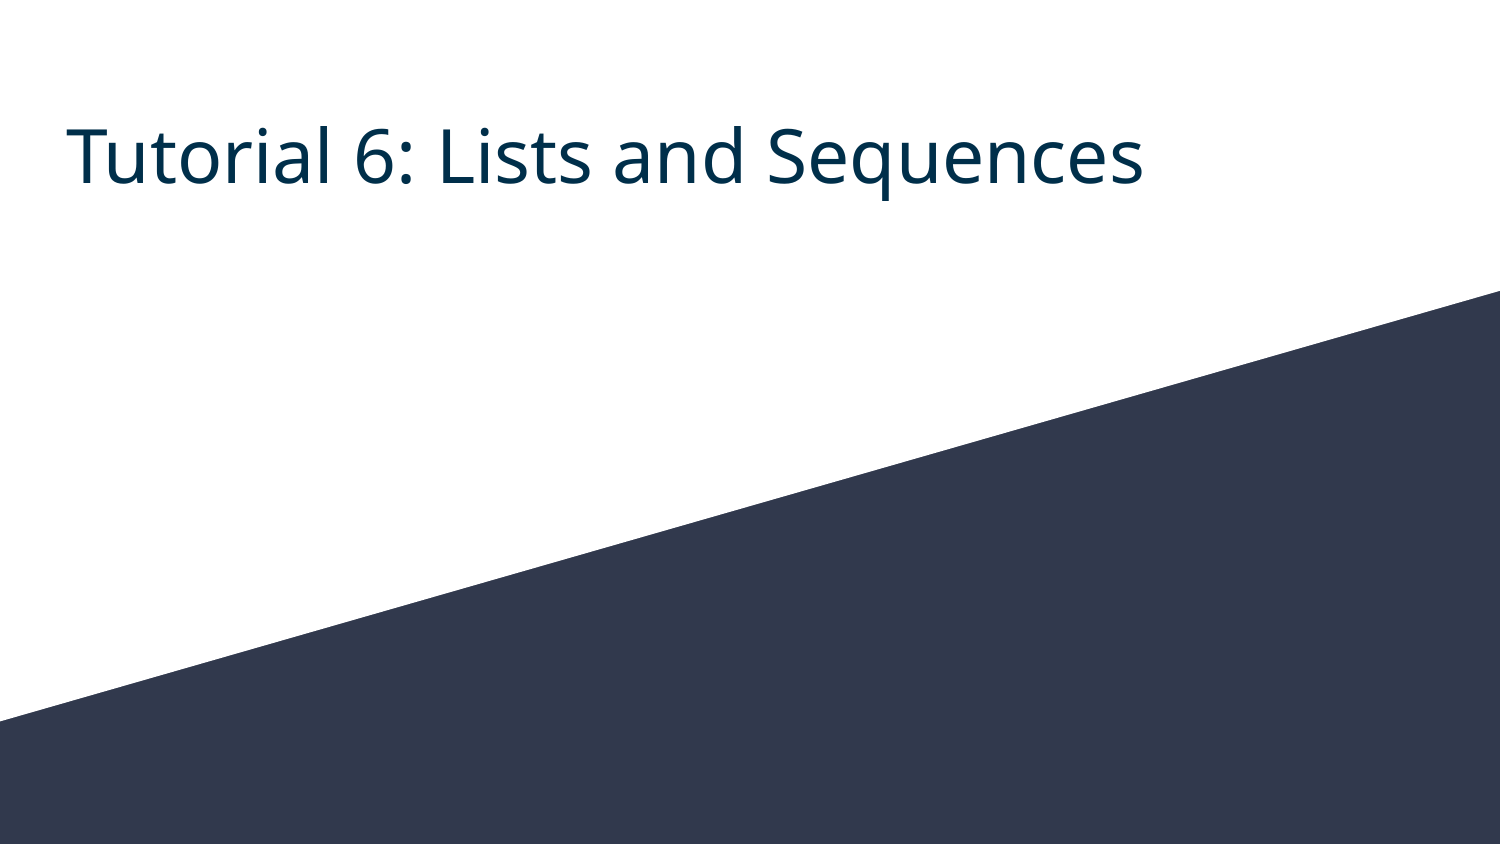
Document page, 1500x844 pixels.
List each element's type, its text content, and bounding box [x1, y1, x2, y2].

title Tutorial 6: Lists and Sequences [51, 88, 1449, 299]
